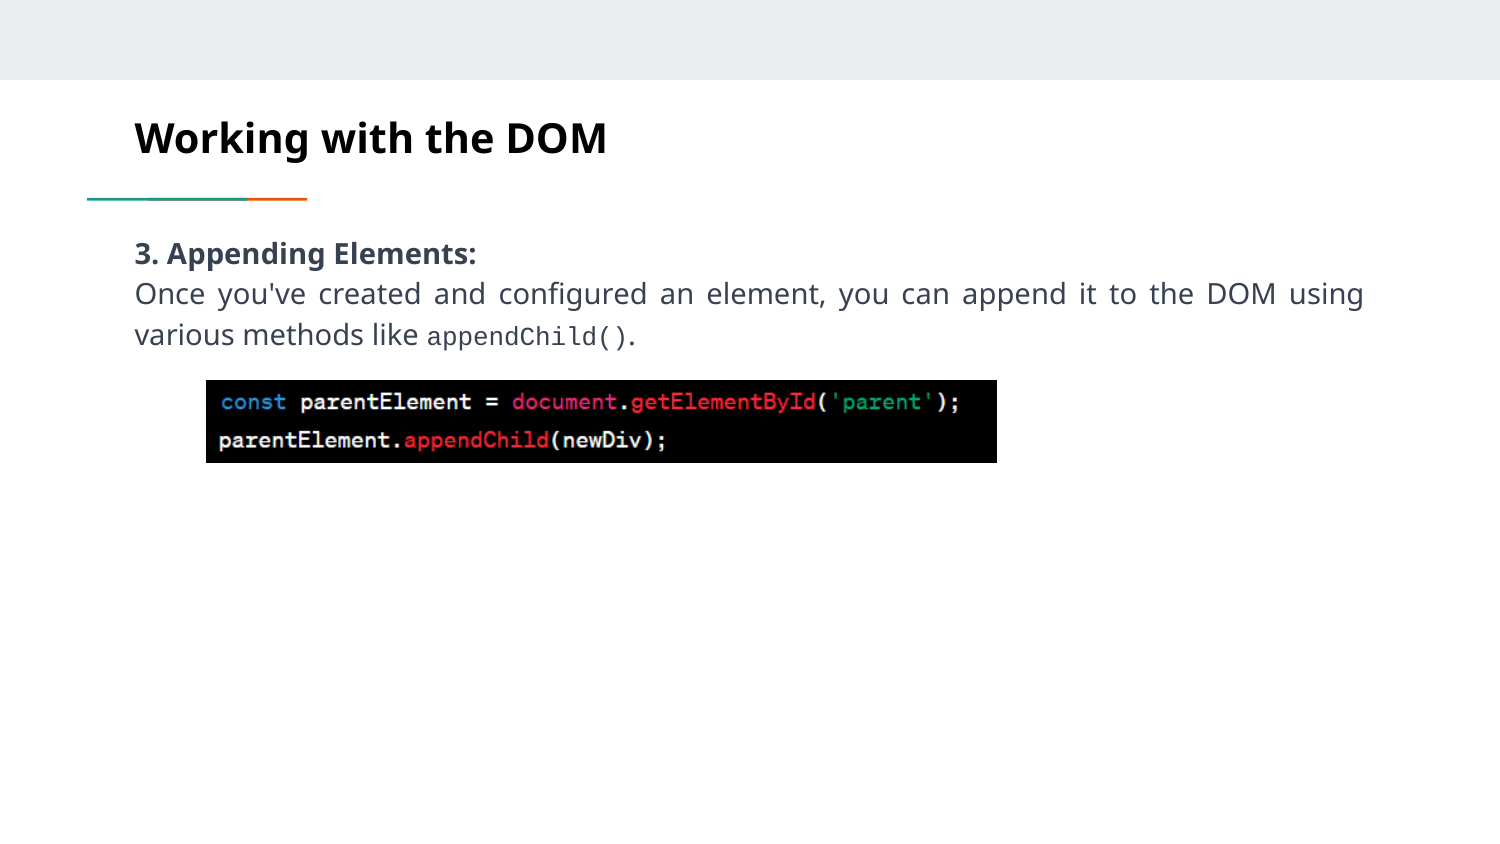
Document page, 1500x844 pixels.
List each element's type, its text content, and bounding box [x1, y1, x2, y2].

title Working with the DOM [119, 89, 1381, 178]
list 3. Appending Elements: Once you've created and configured an element, you can append it to the DOM using various methods like appendChild(). [119, 214, 1381, 712]
picture [205, 380, 997, 463]
